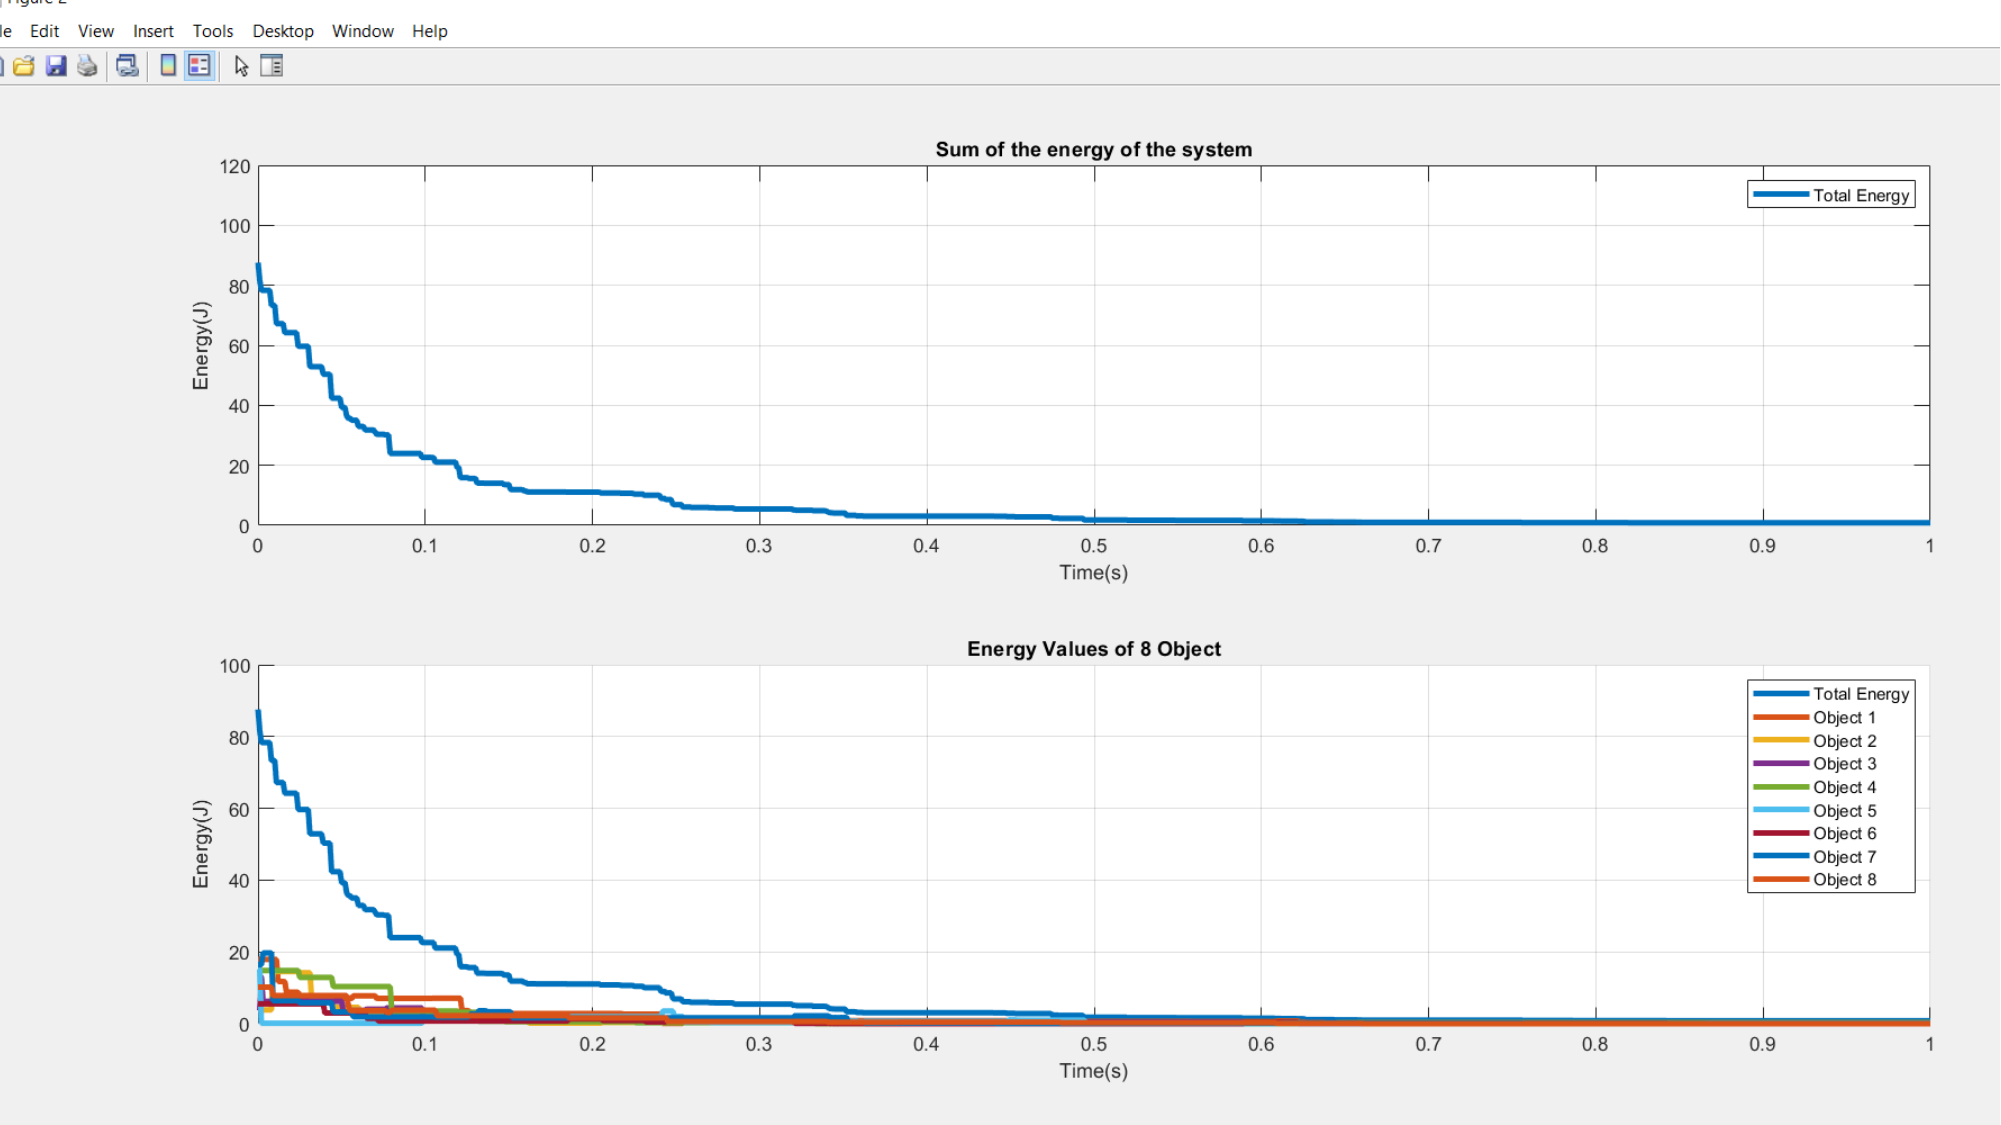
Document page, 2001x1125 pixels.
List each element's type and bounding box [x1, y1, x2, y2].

list [0, 0, 2000, 1125]
